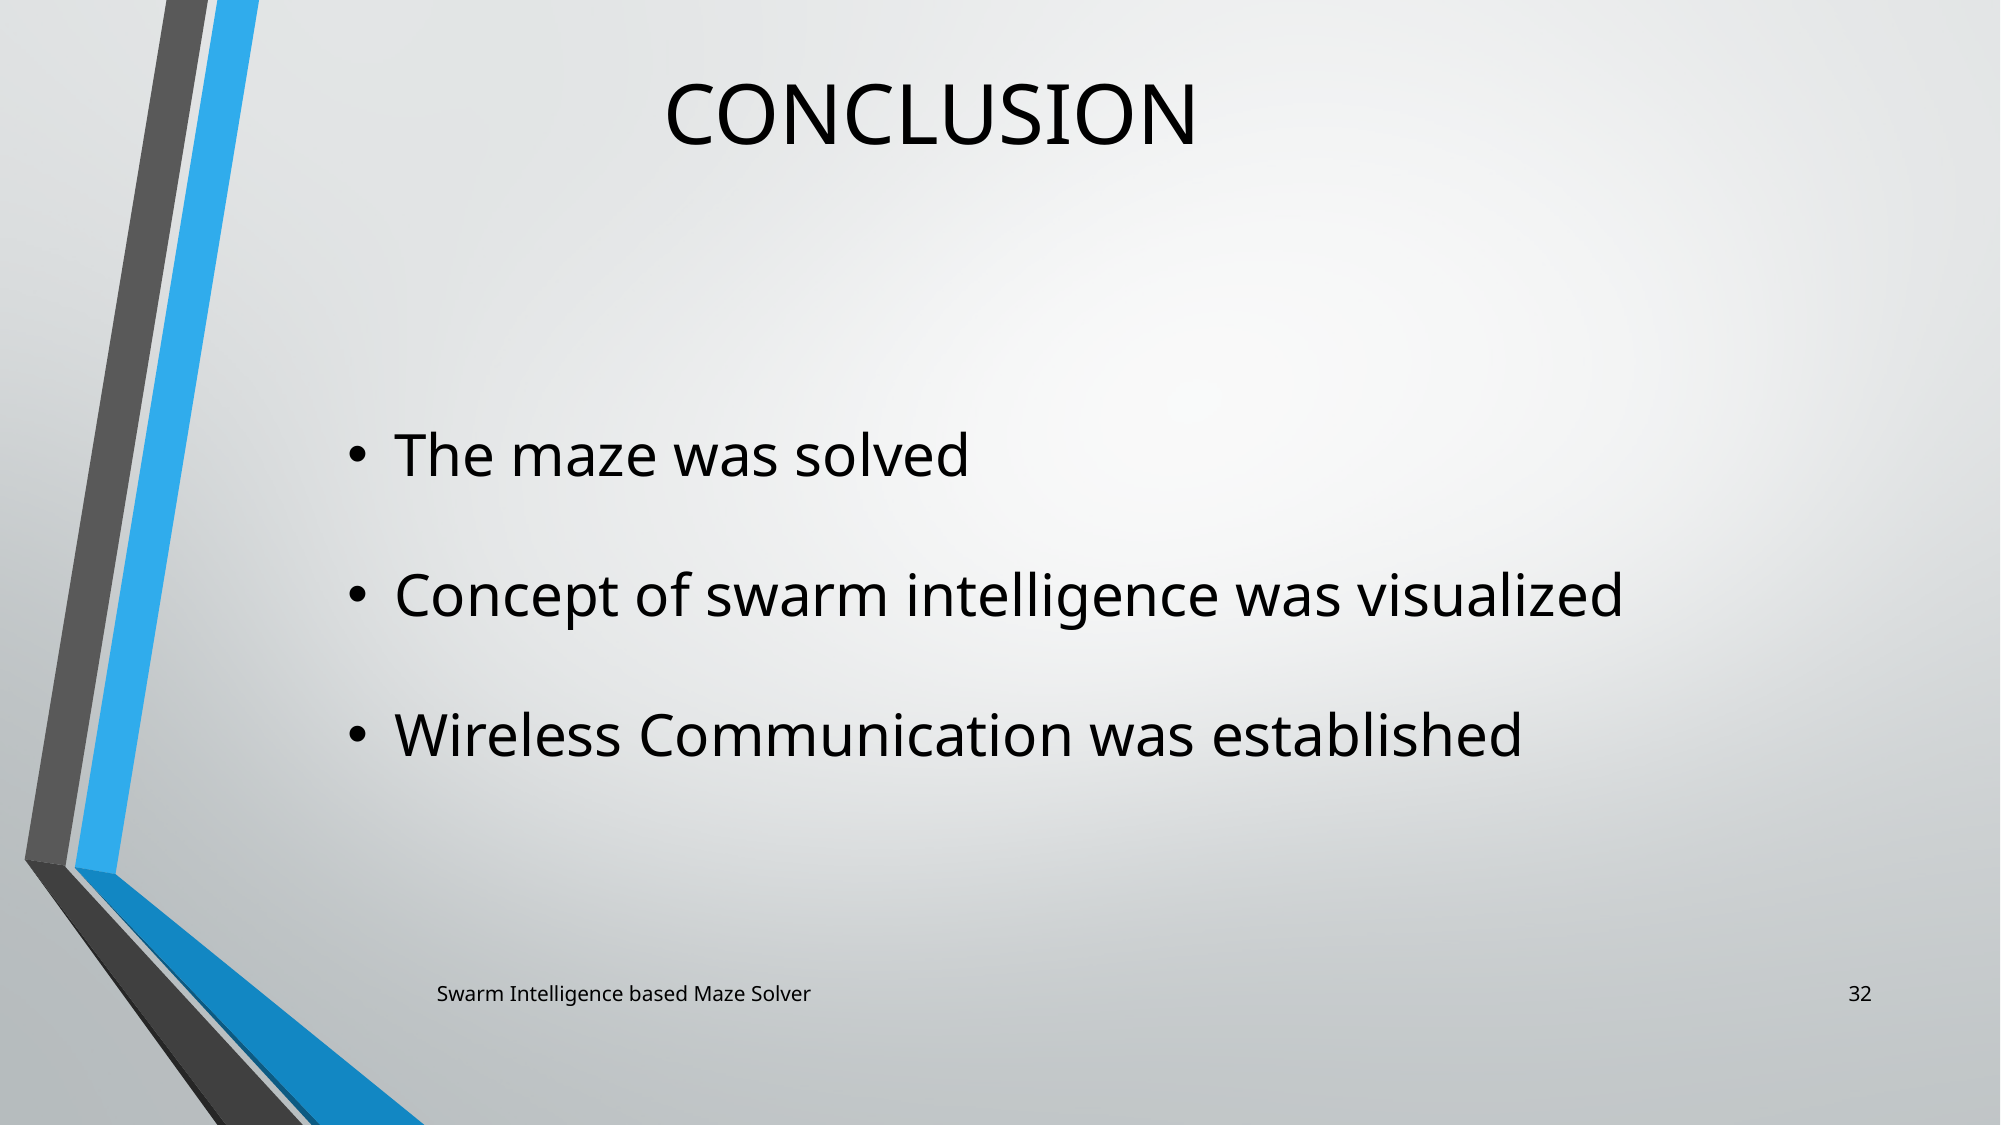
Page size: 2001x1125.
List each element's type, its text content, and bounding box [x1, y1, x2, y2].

text_box CONCLUSION [341, 54, 1524, 170]
slide_number 32 [1796, 965, 1887, 1025]
text_box The maze was solved Concept of swarm intelligence was visualized Wireless Communication was established [332, 410, 1755, 776]
footer Swarm Intelligence based Maze Solver [421, 965, 1584, 1025]
